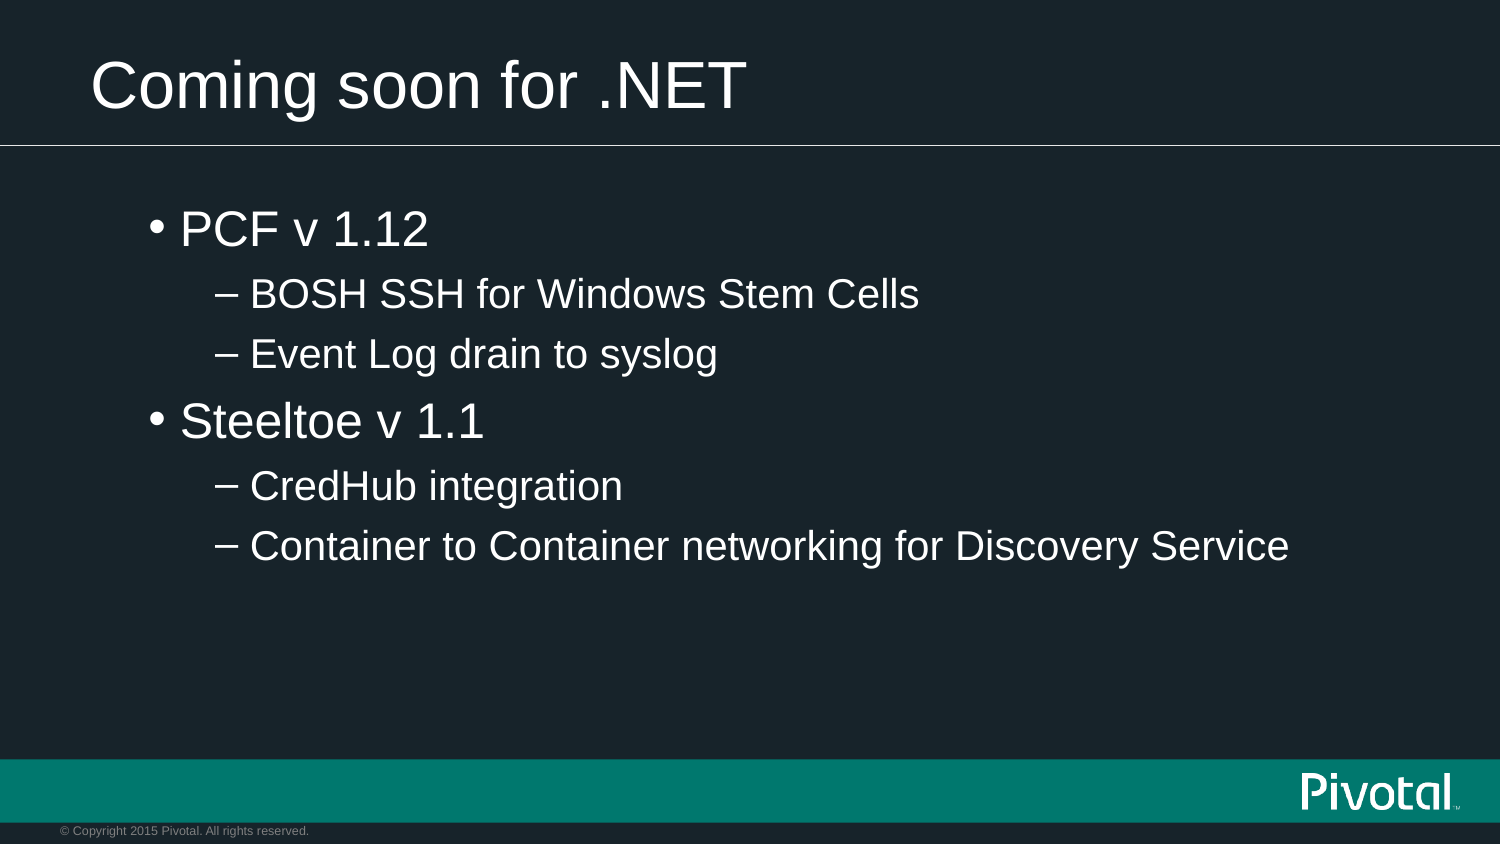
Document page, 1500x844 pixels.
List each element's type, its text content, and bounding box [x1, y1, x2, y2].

title Coming soon for .NET [75, 52, 1425, 113]
list PCF v 1.12 BOSH SSH for Windows Stem Cells Event Log drain to syslog Steeltoe v 1.1 CredHub integration Container to Container networking for Discovery Service [75, 181, 1425, 688]
picture [1302, 773, 1460, 810]
